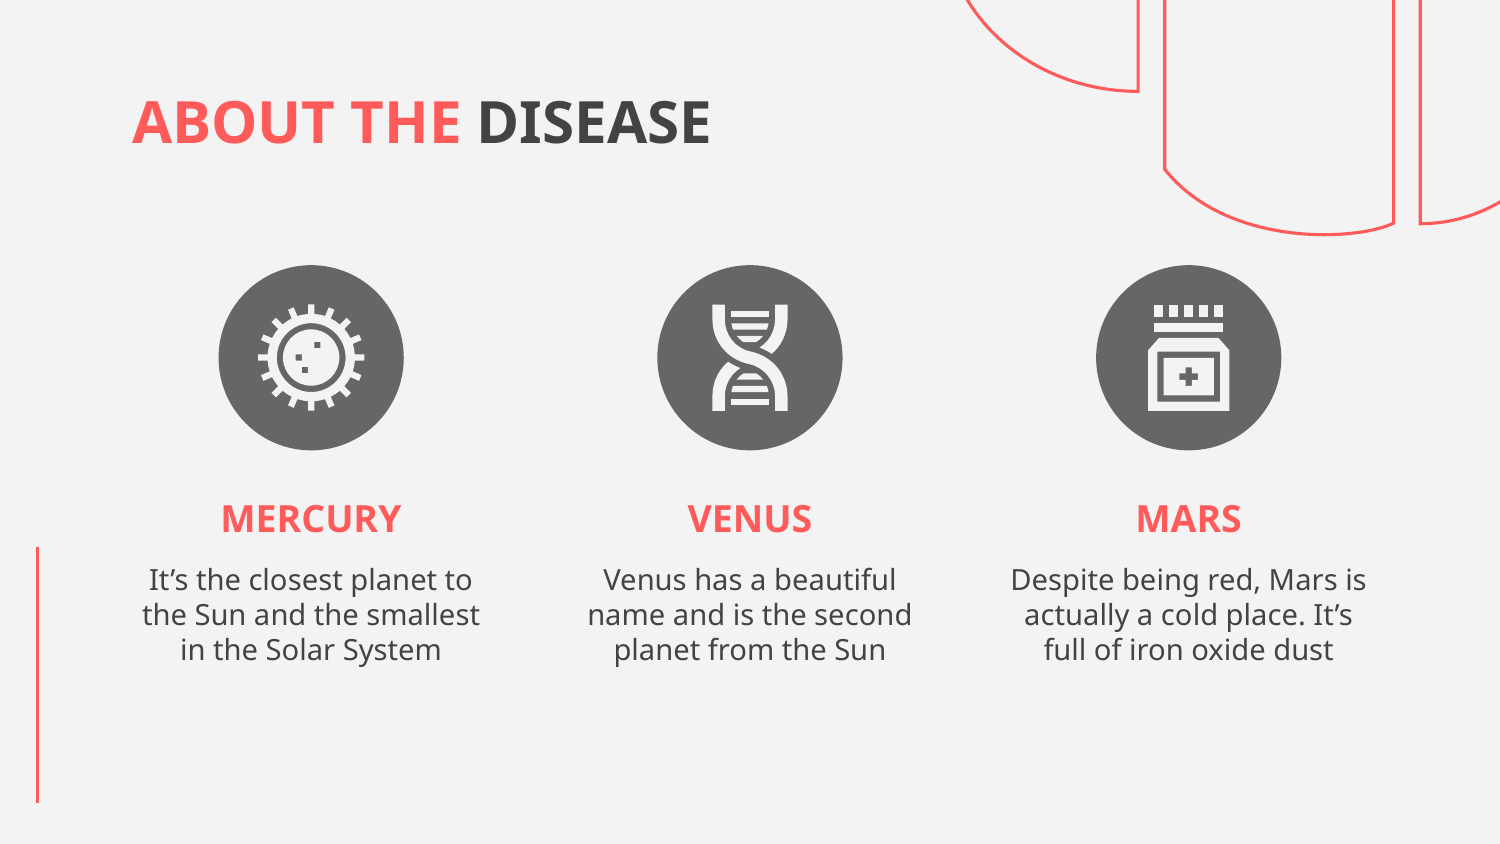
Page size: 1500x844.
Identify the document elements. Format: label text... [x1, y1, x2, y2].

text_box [257, 304, 365, 411]
subtitle Despite being red, Mars is actually a cold place. It’s full of iron oxide dust [994, 557, 1383, 675]
title VENUS [555, 479, 944, 557]
text_box [218, 265, 404, 451]
text_box [657, 265, 843, 451]
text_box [1147, 304, 1230, 412]
title MERCURY [117, 479, 506, 557]
title MARS [994, 479, 1383, 557]
subtitle It’s the closest planet to the Sun and the smallest in the Solar System [117, 557, 506, 675]
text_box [712, 304, 788, 412]
subtitle Venus has a beautiful name and is the second planet from the Sun [555, 557, 944, 675]
title ABOUT THE DISEASE [117, 70, 1383, 148]
text_box [1096, 265, 1282, 451]
